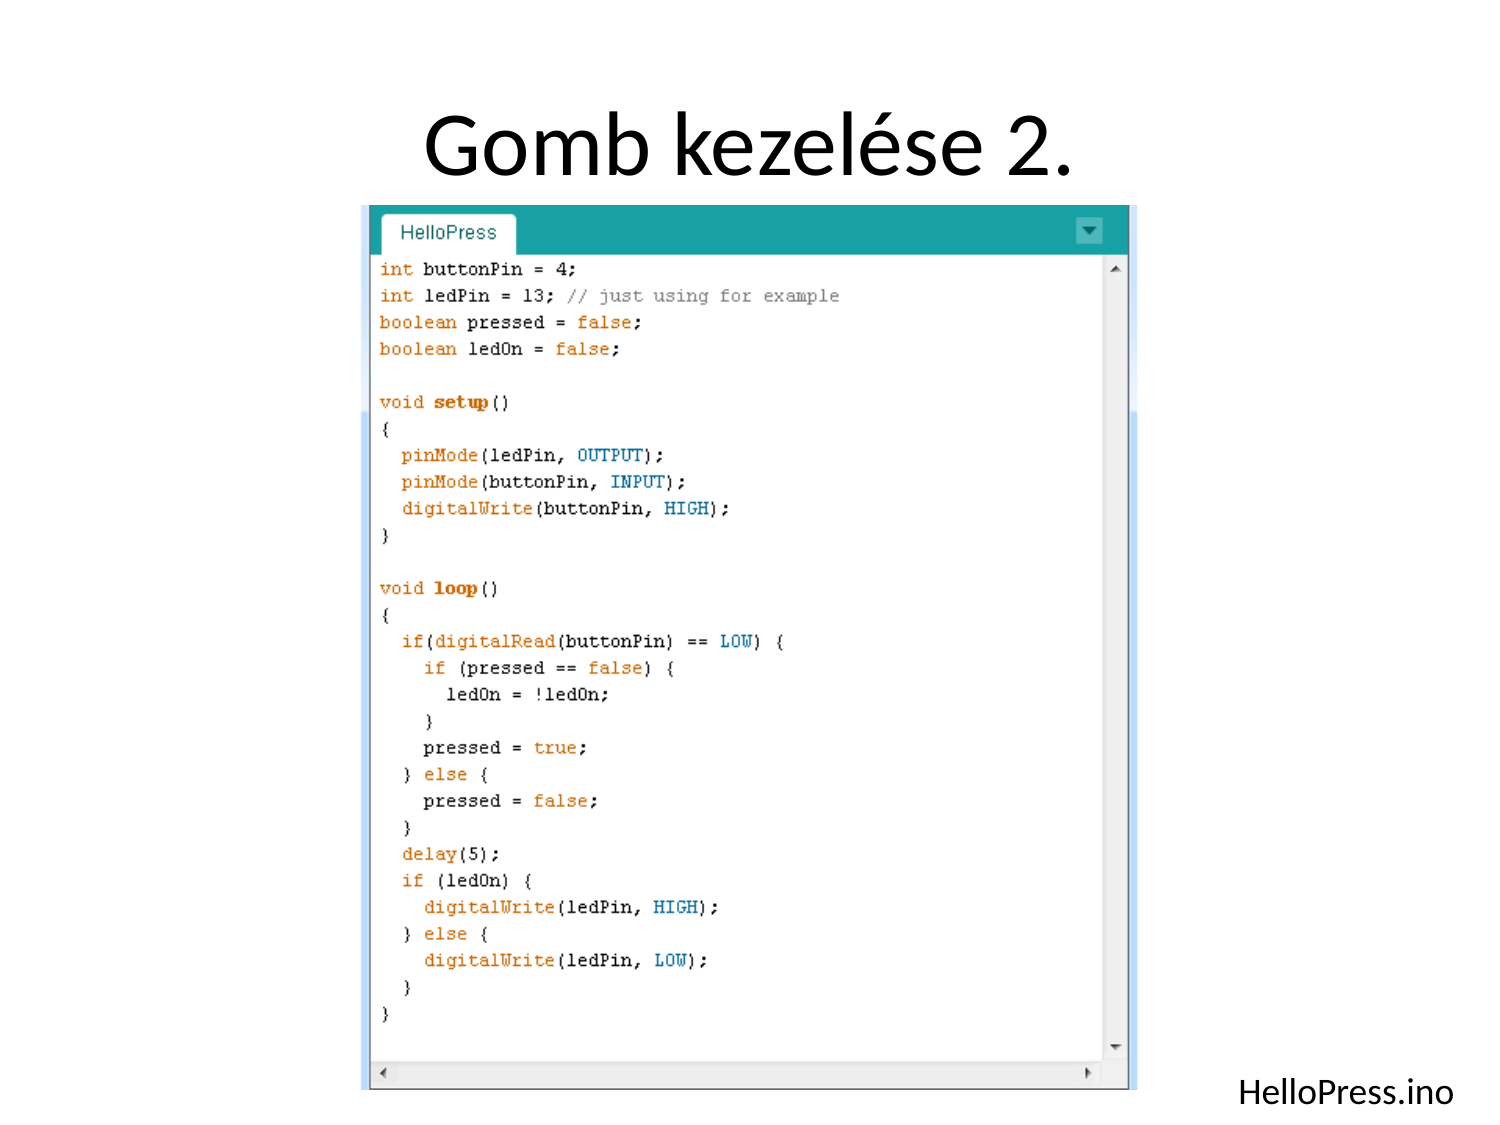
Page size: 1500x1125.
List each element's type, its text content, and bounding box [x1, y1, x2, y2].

picture [360, 205, 1140, 1091]
text_box HelloPress.ino [1223, 1059, 1470, 1120]
title Gomb kezelése 2. [75, 45, 1425, 233]
